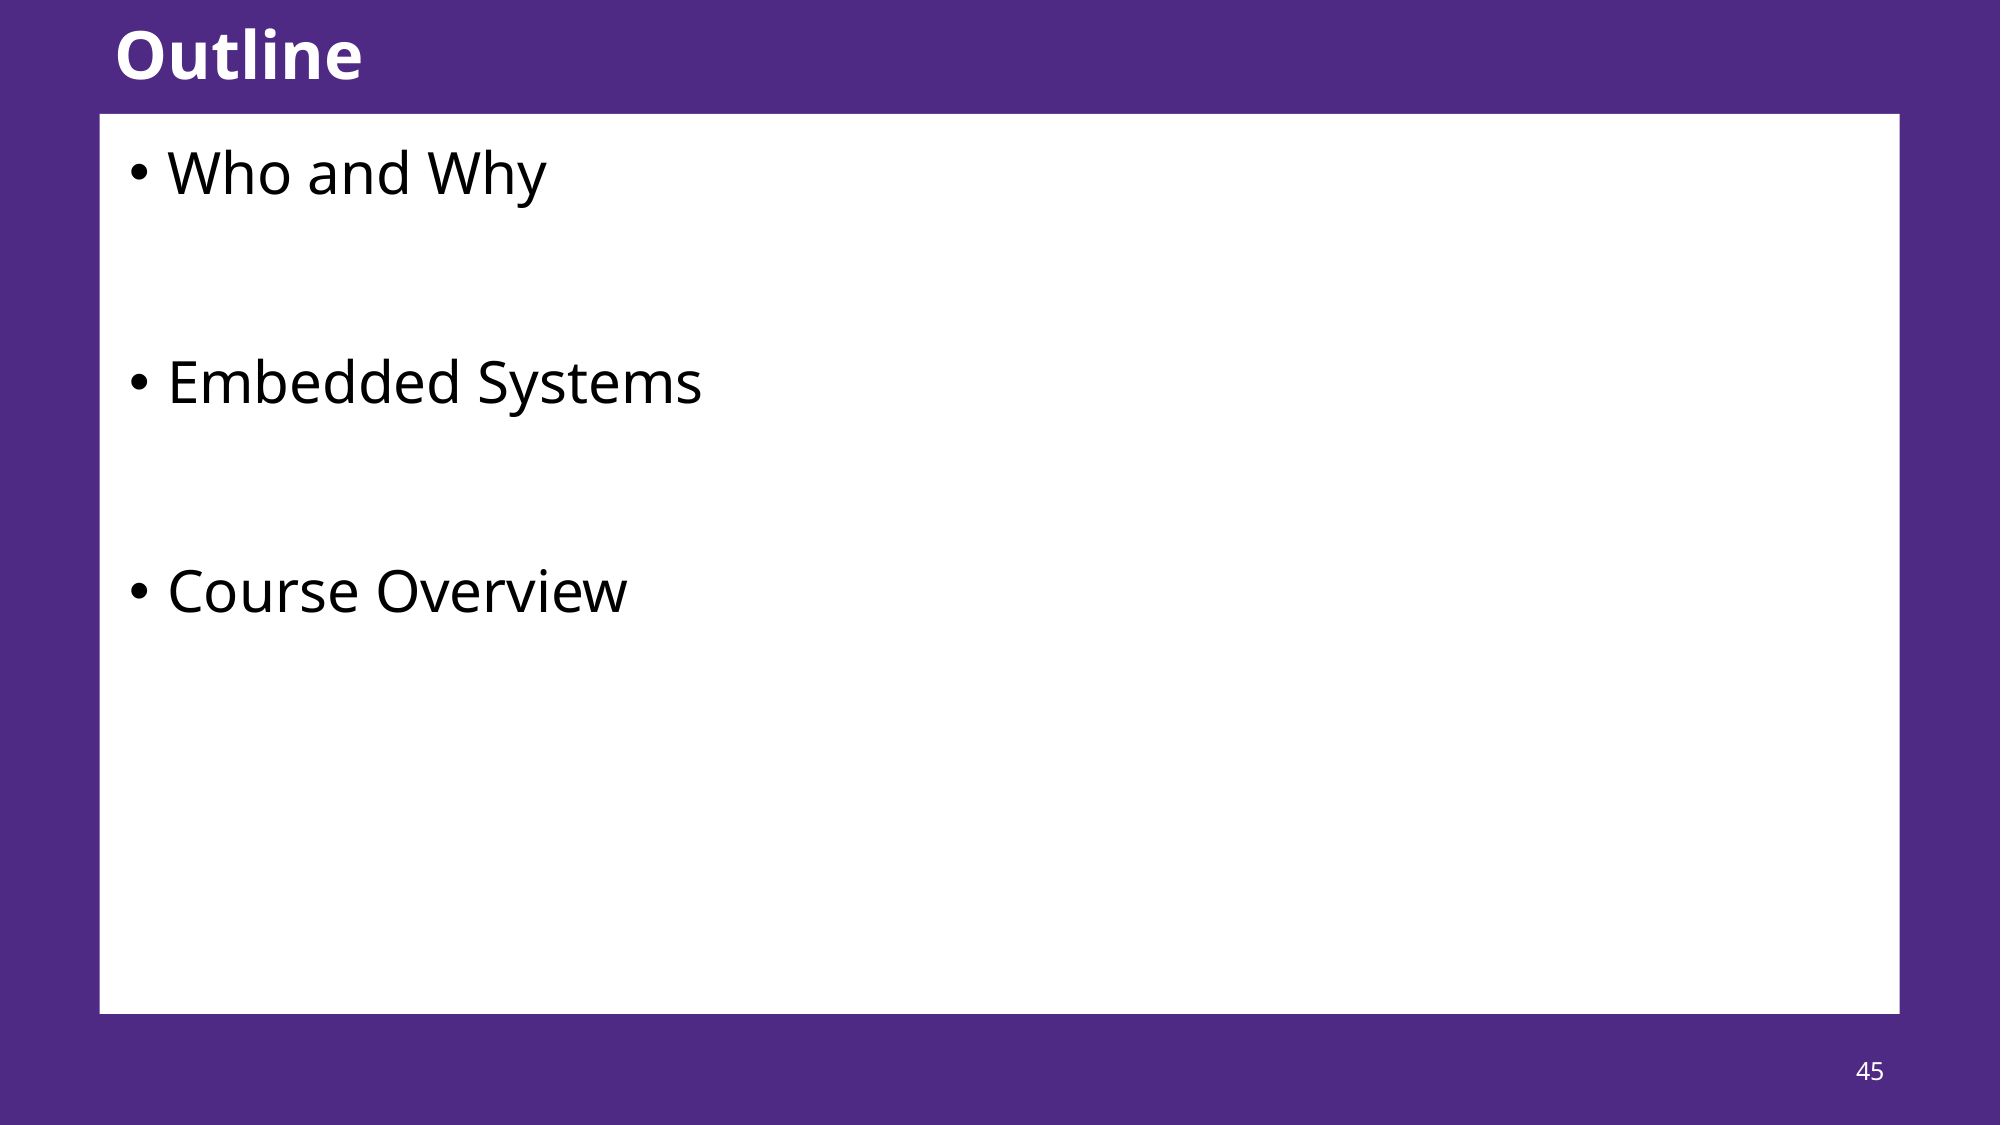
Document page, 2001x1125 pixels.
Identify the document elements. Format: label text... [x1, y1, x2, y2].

slide_number 45 [1749, 1042, 1900, 1103]
title Outline [99, 1, 1900, 114]
list Who and Why Embedded Systems Course Overview [99, 114, 1900, 1014]
